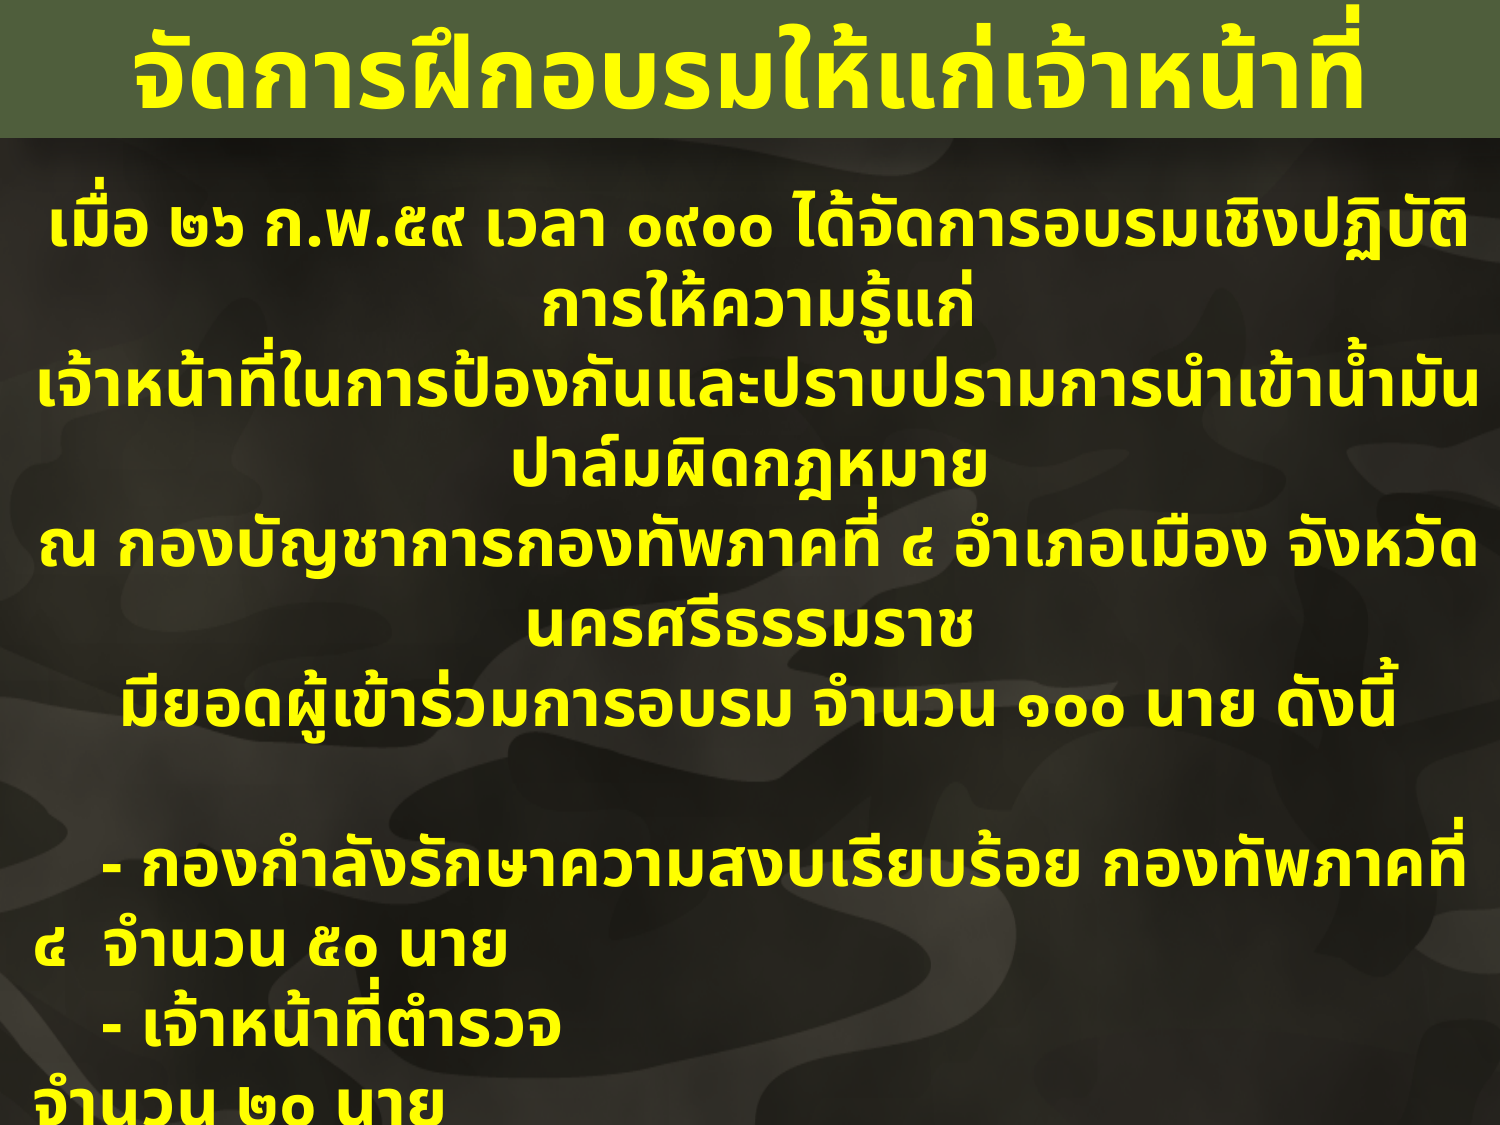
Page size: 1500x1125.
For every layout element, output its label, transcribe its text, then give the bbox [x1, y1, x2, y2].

picture [0, 138, 1500, 1125]
text_box เมื่อ ๒๖ ก.พ.๕๙ เวลา ๐๙๐๐ ได้จัดการอบรมเชิงปฏิบัติการให้ความรู้แก่ เจ้าหน้าที่ในการป้องกันและปราบปรามการนำเข้าน้ำมันปาล์มผิดกฎหมาย ณ กองบัญชาการกองทัพภาคที่ ๔ อำเภอเมือง จังหวัดนครศรีธรรมราช มียอดผู้เข้าร่วมการอบรม จำนวน ๑๐๐ นาย ดังนี้ - กองกำลังรักษาความสงบเรียบร้อย กองทัพภาคที่ ๔ จำนวน ๕๐ นาย - เจ้าหน้าที่ตำรวจ จำนวน ๒๐ นาย - เจ้าหน้าที่พานิชย์จังหวัด จำนวน ๑๕ คน - เจ้าหน้าที่กรมศุลกากร จำนวน ๑๕ คน [17, 172, 1500, 1125]
text_box จัดการฝึกอบรมให้แก่เจ้าหน้าที่ [0, 0, 1500, 138]
